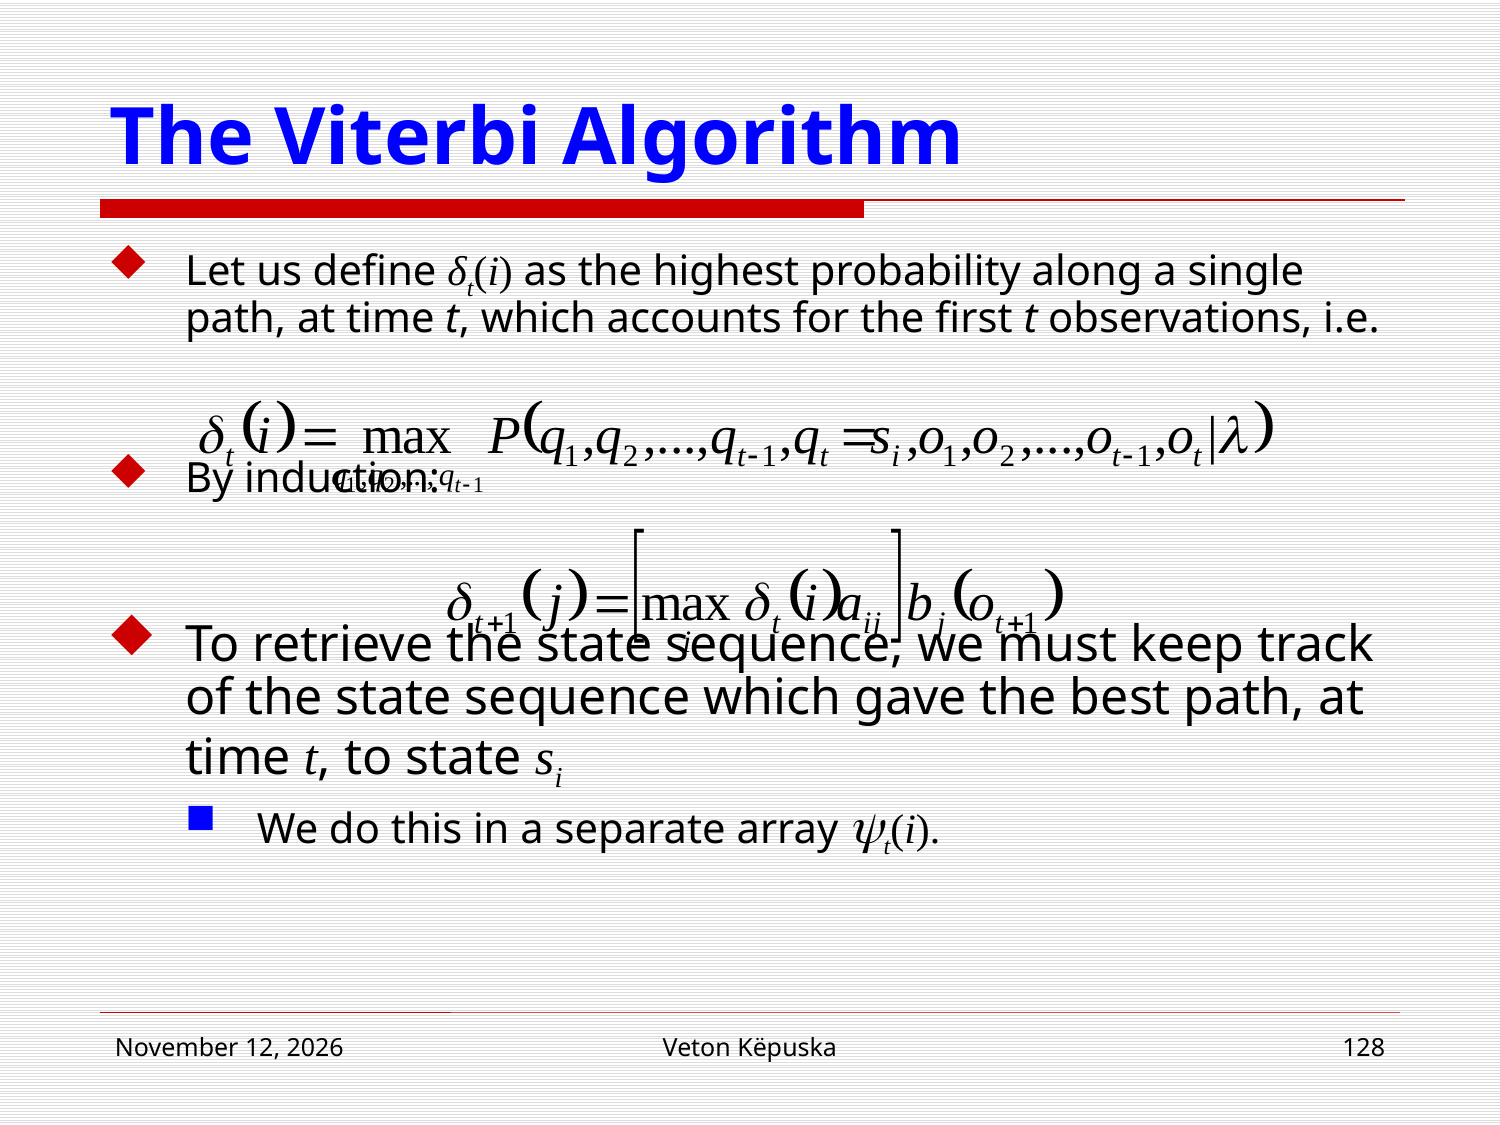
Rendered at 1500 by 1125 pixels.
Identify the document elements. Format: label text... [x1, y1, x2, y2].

slide_number 128 [1074, 1024, 1401, 1103]
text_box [190, 399, 1275, 503]
list Let us define δt(i) as the highest probability along a single path, at time t, which accounts for the first t observations, i.e. By induction: To retrieve the state sequence, we must keep track of the state sequence which gave the best path, at time t, to state si We do this in a separate array t(i). [92, 237, 1406, 988]
footer Veton Këpuska [512, 1024, 988, 1103]
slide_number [99, 1024, 426, 1103]
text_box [439, 486, 1065, 666]
title The Viterbi Algorithm [93, 49, 1407, 188]
